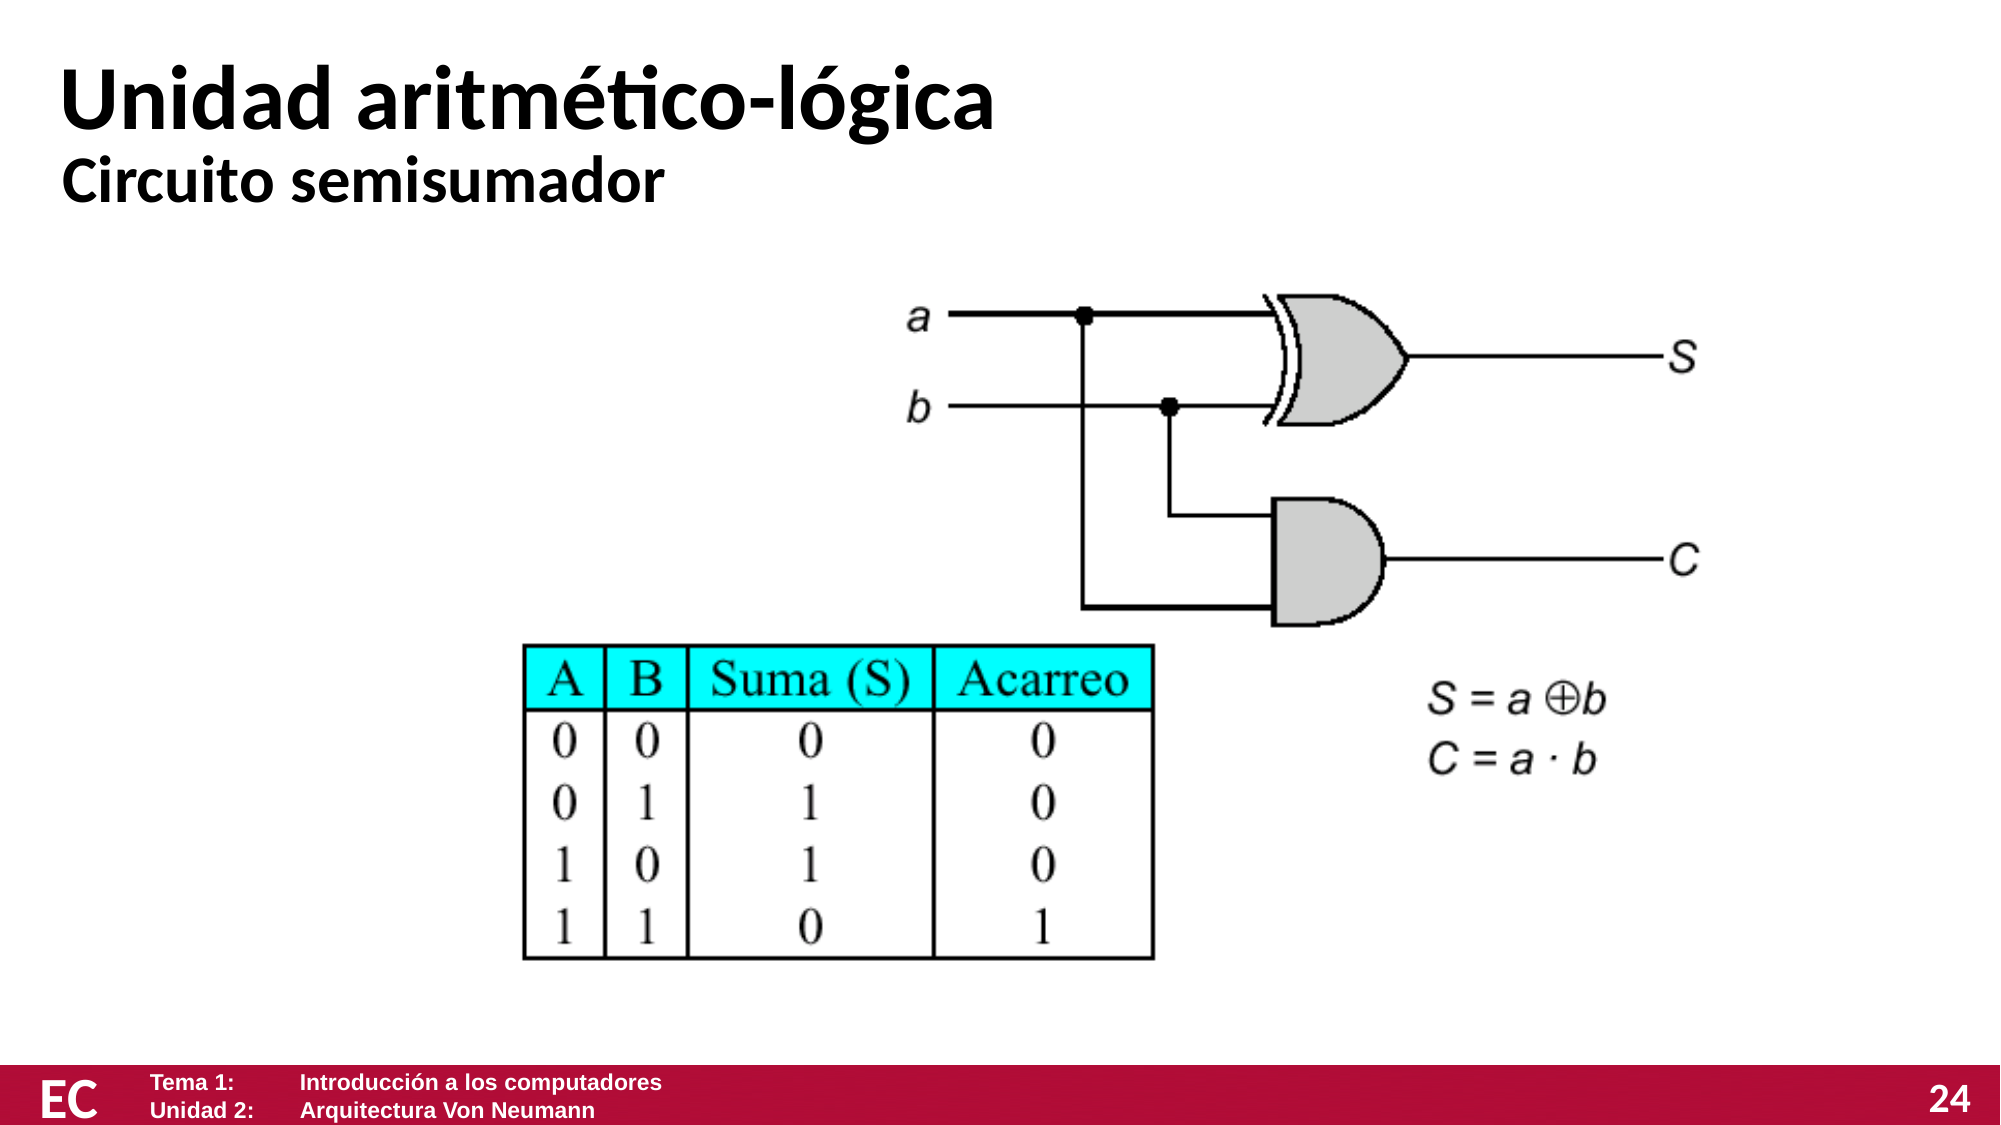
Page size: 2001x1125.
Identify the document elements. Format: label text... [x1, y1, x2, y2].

picture [0, 1065, 2000, 1125]
list Circuito semisumador [47, 191, 1900, 223]
title Unidad aritmético-lógica [47, 32, 1900, 191]
picture [512, 254, 1795, 985]
